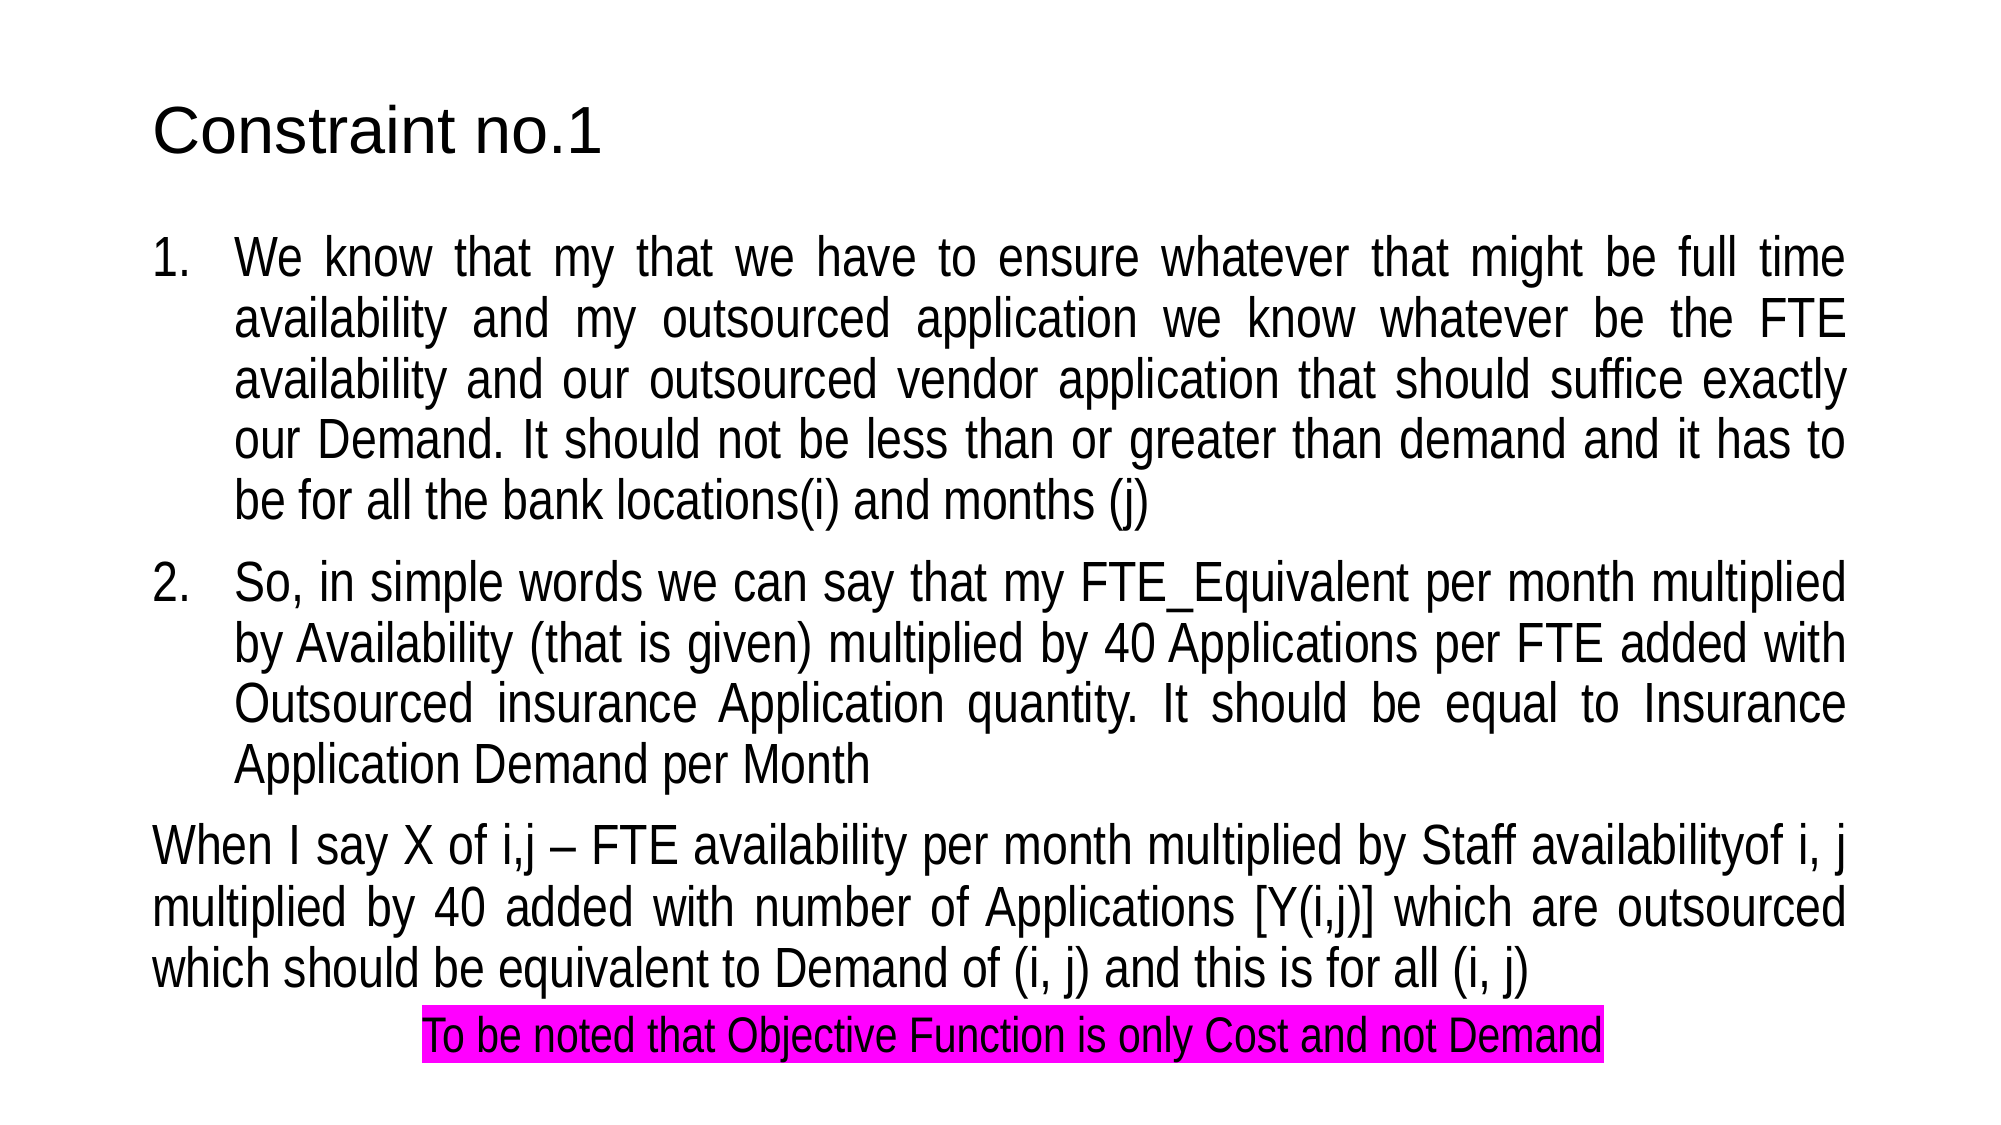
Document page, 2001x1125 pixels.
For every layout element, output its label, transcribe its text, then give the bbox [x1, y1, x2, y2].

title Constraint no.1 [137, 23, 1863, 219]
list We know that my that we have to ensure whatever that might be full time availability and my outsourced application we know whatever be the FTE availability and our outsourced vendor application that should suffice exactly our Demand. It should not be less than or greater than demand and it has to be for all the bank locations(i) and months (j) So, in simple words we can say that my FTE_Equivalent per month multiplied by Availability (that is given) multiplied by 40 Applications per FTE added with Outsourced insurance Application quantity. It should be equal to Insurance Application Demand per Month When I say X of i,j – FTE availability per month multiplied by Staff availabilityof i, j multiplied by 40 added with number of Applications [Y(i,j)] which are outsourced which should be equivalent to Demand of (i, j) and this is for all (i, j) [137, 219, 1863, 1014]
text_box To be noted that Objective Function is only Cost and not Demand [406, 994, 1620, 1070]
